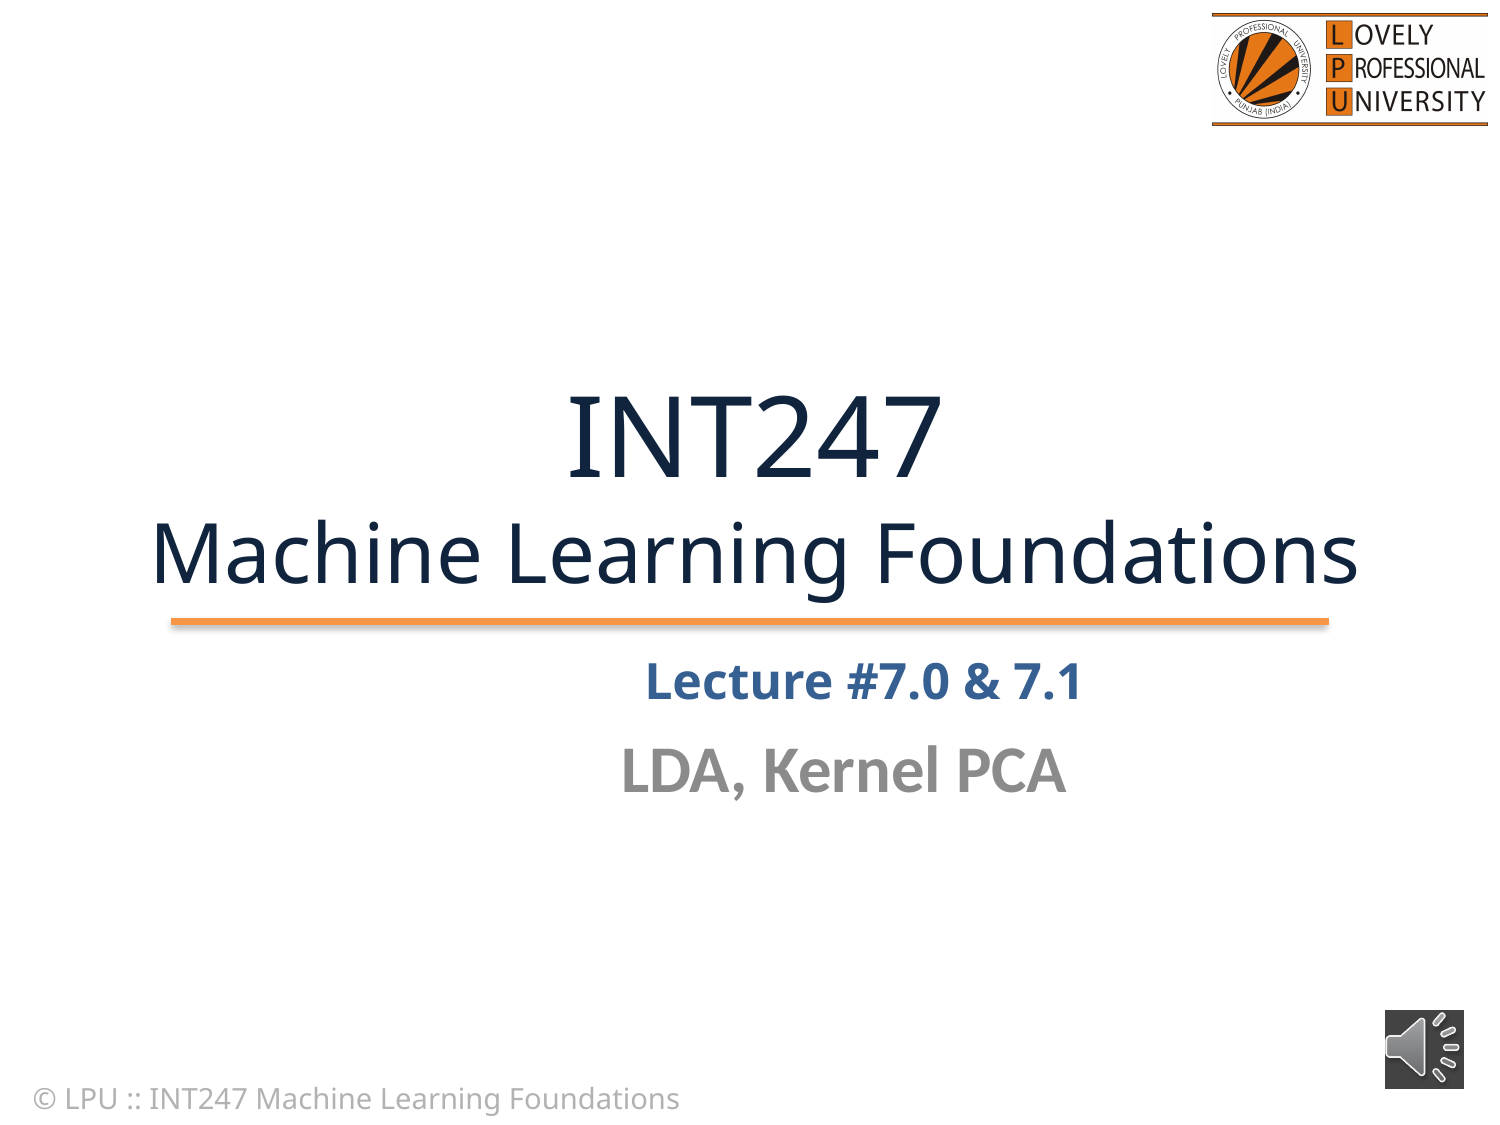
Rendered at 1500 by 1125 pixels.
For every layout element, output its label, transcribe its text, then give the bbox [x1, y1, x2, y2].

text_box Lecture #7.0 & 7.1 [629, 642, 1100, 718]
subtitle LDA, Kernel PCA [265, 718, 1424, 1006]
title INT247 Machine Learning Foundations [29, 361, 1483, 603]
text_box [1212, 13, 1488, 126]
picture [1384, 1009, 1465, 1090]
slide_number © LPU :: INT247 Machine Learning Foundations [17, 1070, 950, 1125]
